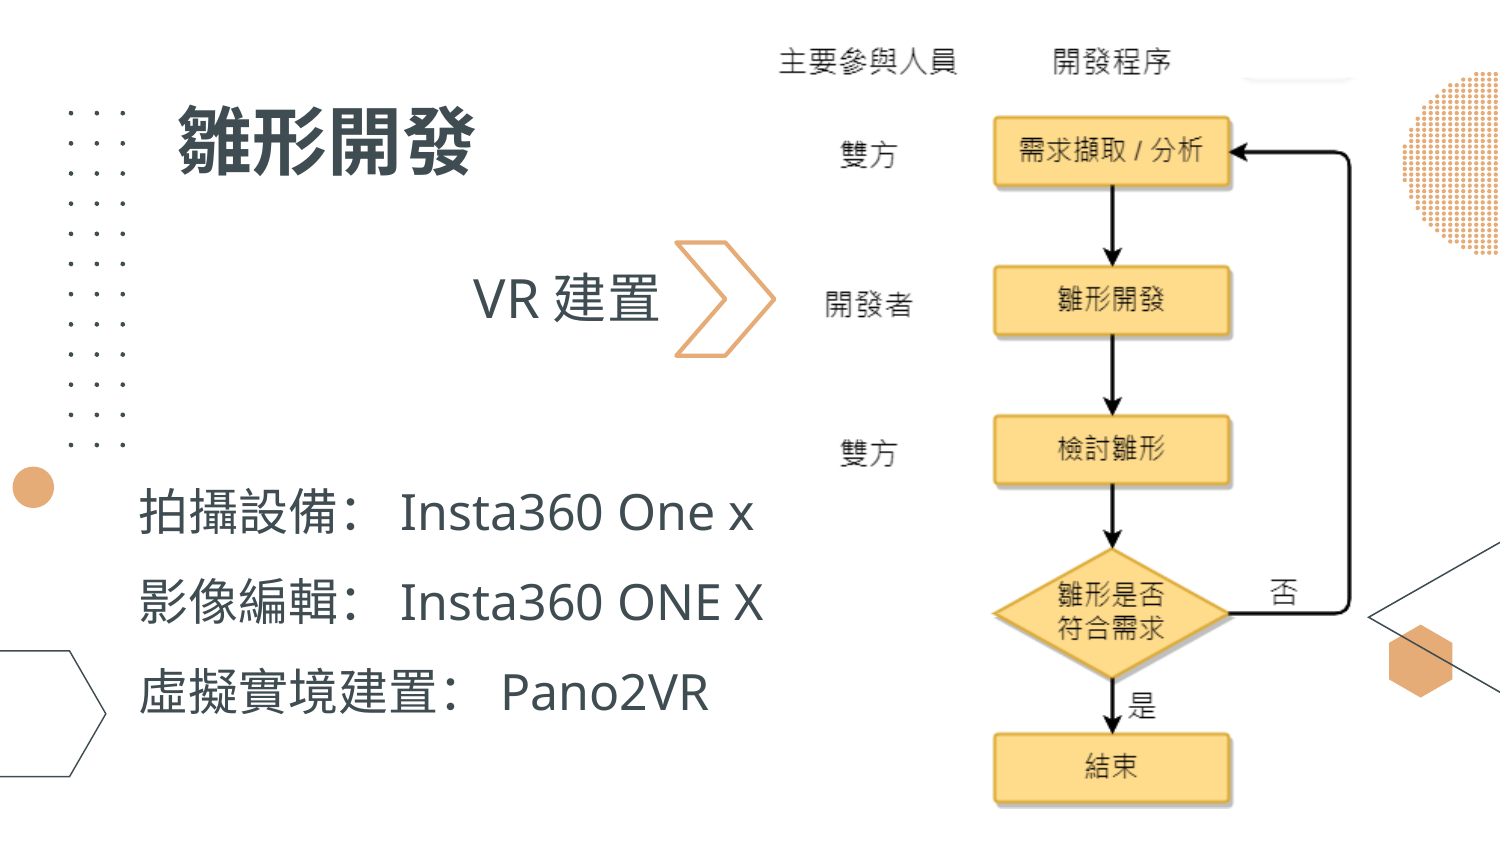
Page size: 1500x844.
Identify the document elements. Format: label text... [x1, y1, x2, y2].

text_box 拍攝設備：Insta360 One x 影像編輯：Insta360 ONE X 虛擬實境建置：Pano2VR [123, 435, 769, 729]
text_box VR建置 [430, 248, 705, 435]
picture [774, 34, 1364, 810]
text_box 雛形開發 [162, 79, 769, 193]
text_box [674, 240, 769, 358]
